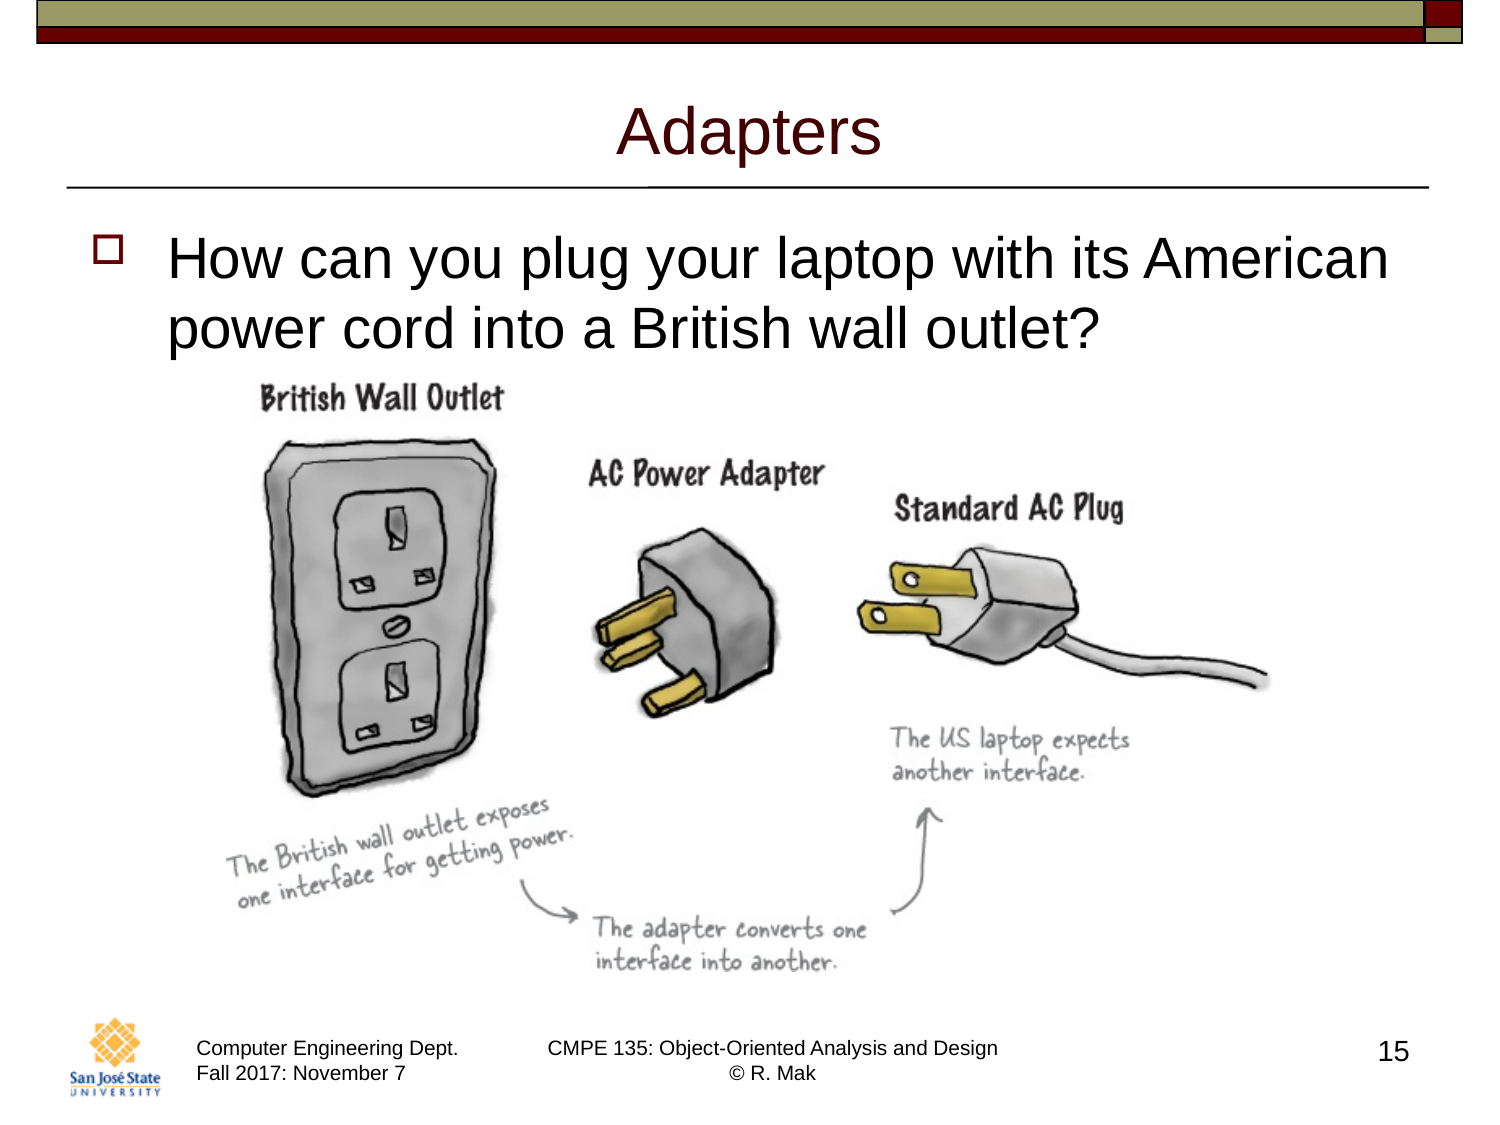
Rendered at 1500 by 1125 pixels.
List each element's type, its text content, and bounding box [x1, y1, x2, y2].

title Adapters [75, 67, 1425, 175]
picture [60, 1012, 166, 1112]
slide_number 15 [1335, 1025, 1425, 1100]
list How can you plug your laptop with its American power cord into a British wall outlet? [75, 212, 1425, 383]
picture [225, 382, 1275, 972]
